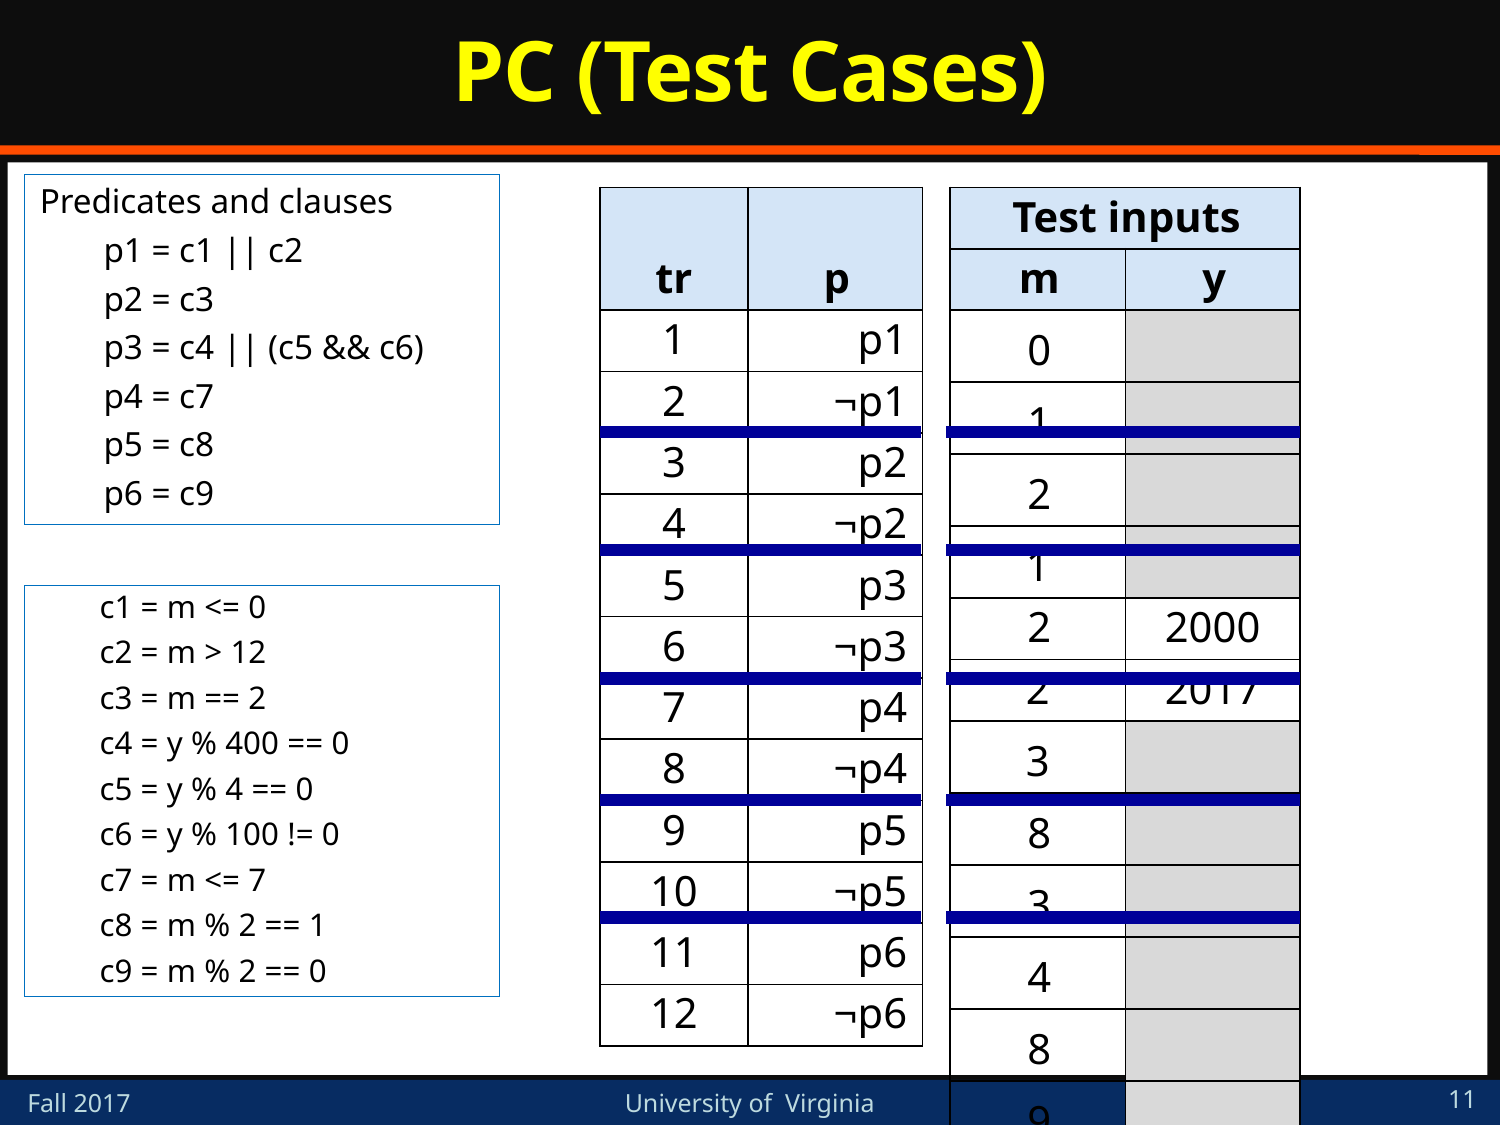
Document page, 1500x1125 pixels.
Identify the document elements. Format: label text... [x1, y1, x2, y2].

table_cell 12 [601, 985, 747, 1045]
table_header Test inputs [951, 188, 1299, 248]
table_cell 1 [951, 383, 1125, 426]
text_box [599, 431, 922, 918]
table_cell ¬p6 [749, 985, 922, 1045]
table_cell y [1126, 250, 1299, 309]
title PC (Test Cases) [0, 0, 1500, 150]
table_cell ¬p1 [749, 372, 922, 428]
table_header tr [601, 188, 747, 309]
table_cell 8 [951, 1010, 1125, 1080]
table_cell 2 [601, 372, 747, 426]
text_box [946, 431, 1301, 918]
table_cell [1126, 1082, 1299, 1125]
text_box c1 = m <= 0 c2 = m > 12 c3 = m == 2 c4 = y % 400 == 0 c5 = y % 4 == 0 c6 = y % 100 != 0 c7 = m <= 7 c8 = m % 2 == 1 c9 = m % 2 == 0 [24, 585, 500, 997]
table_cell [1126, 1010, 1299, 1080]
table_cell [1126, 938, 1299, 1008]
text_box [7, 162, 1488, 1075]
table_cell m [951, 250, 1125, 309]
table_cell 4 [951, 938, 1125, 1008]
table_cell 3 [951, 927, 1125, 936]
table_cell 11 [601, 926, 747, 984]
table_cell p1 [749, 311, 922, 371]
table_cell p6 [749, 925, 922, 984]
table_header p [749, 188, 922, 309]
table_cell 0 [951, 311, 1125, 381]
table_cell 9 [951, 1082, 1125, 1125]
table_cell [1126, 926, 1299, 936]
table_cell [1126, 383, 1299, 426]
table_cell [1126, 311, 1299, 381]
text_box Predicates and clauses p1 = c1 || c2 p2 = c3 p3 = c4 || (c5 && c6) p4 = c7 p5 = c8 p6 = c9 [24, 174, 500, 525]
table_cell 1 [601, 311, 747, 371]
